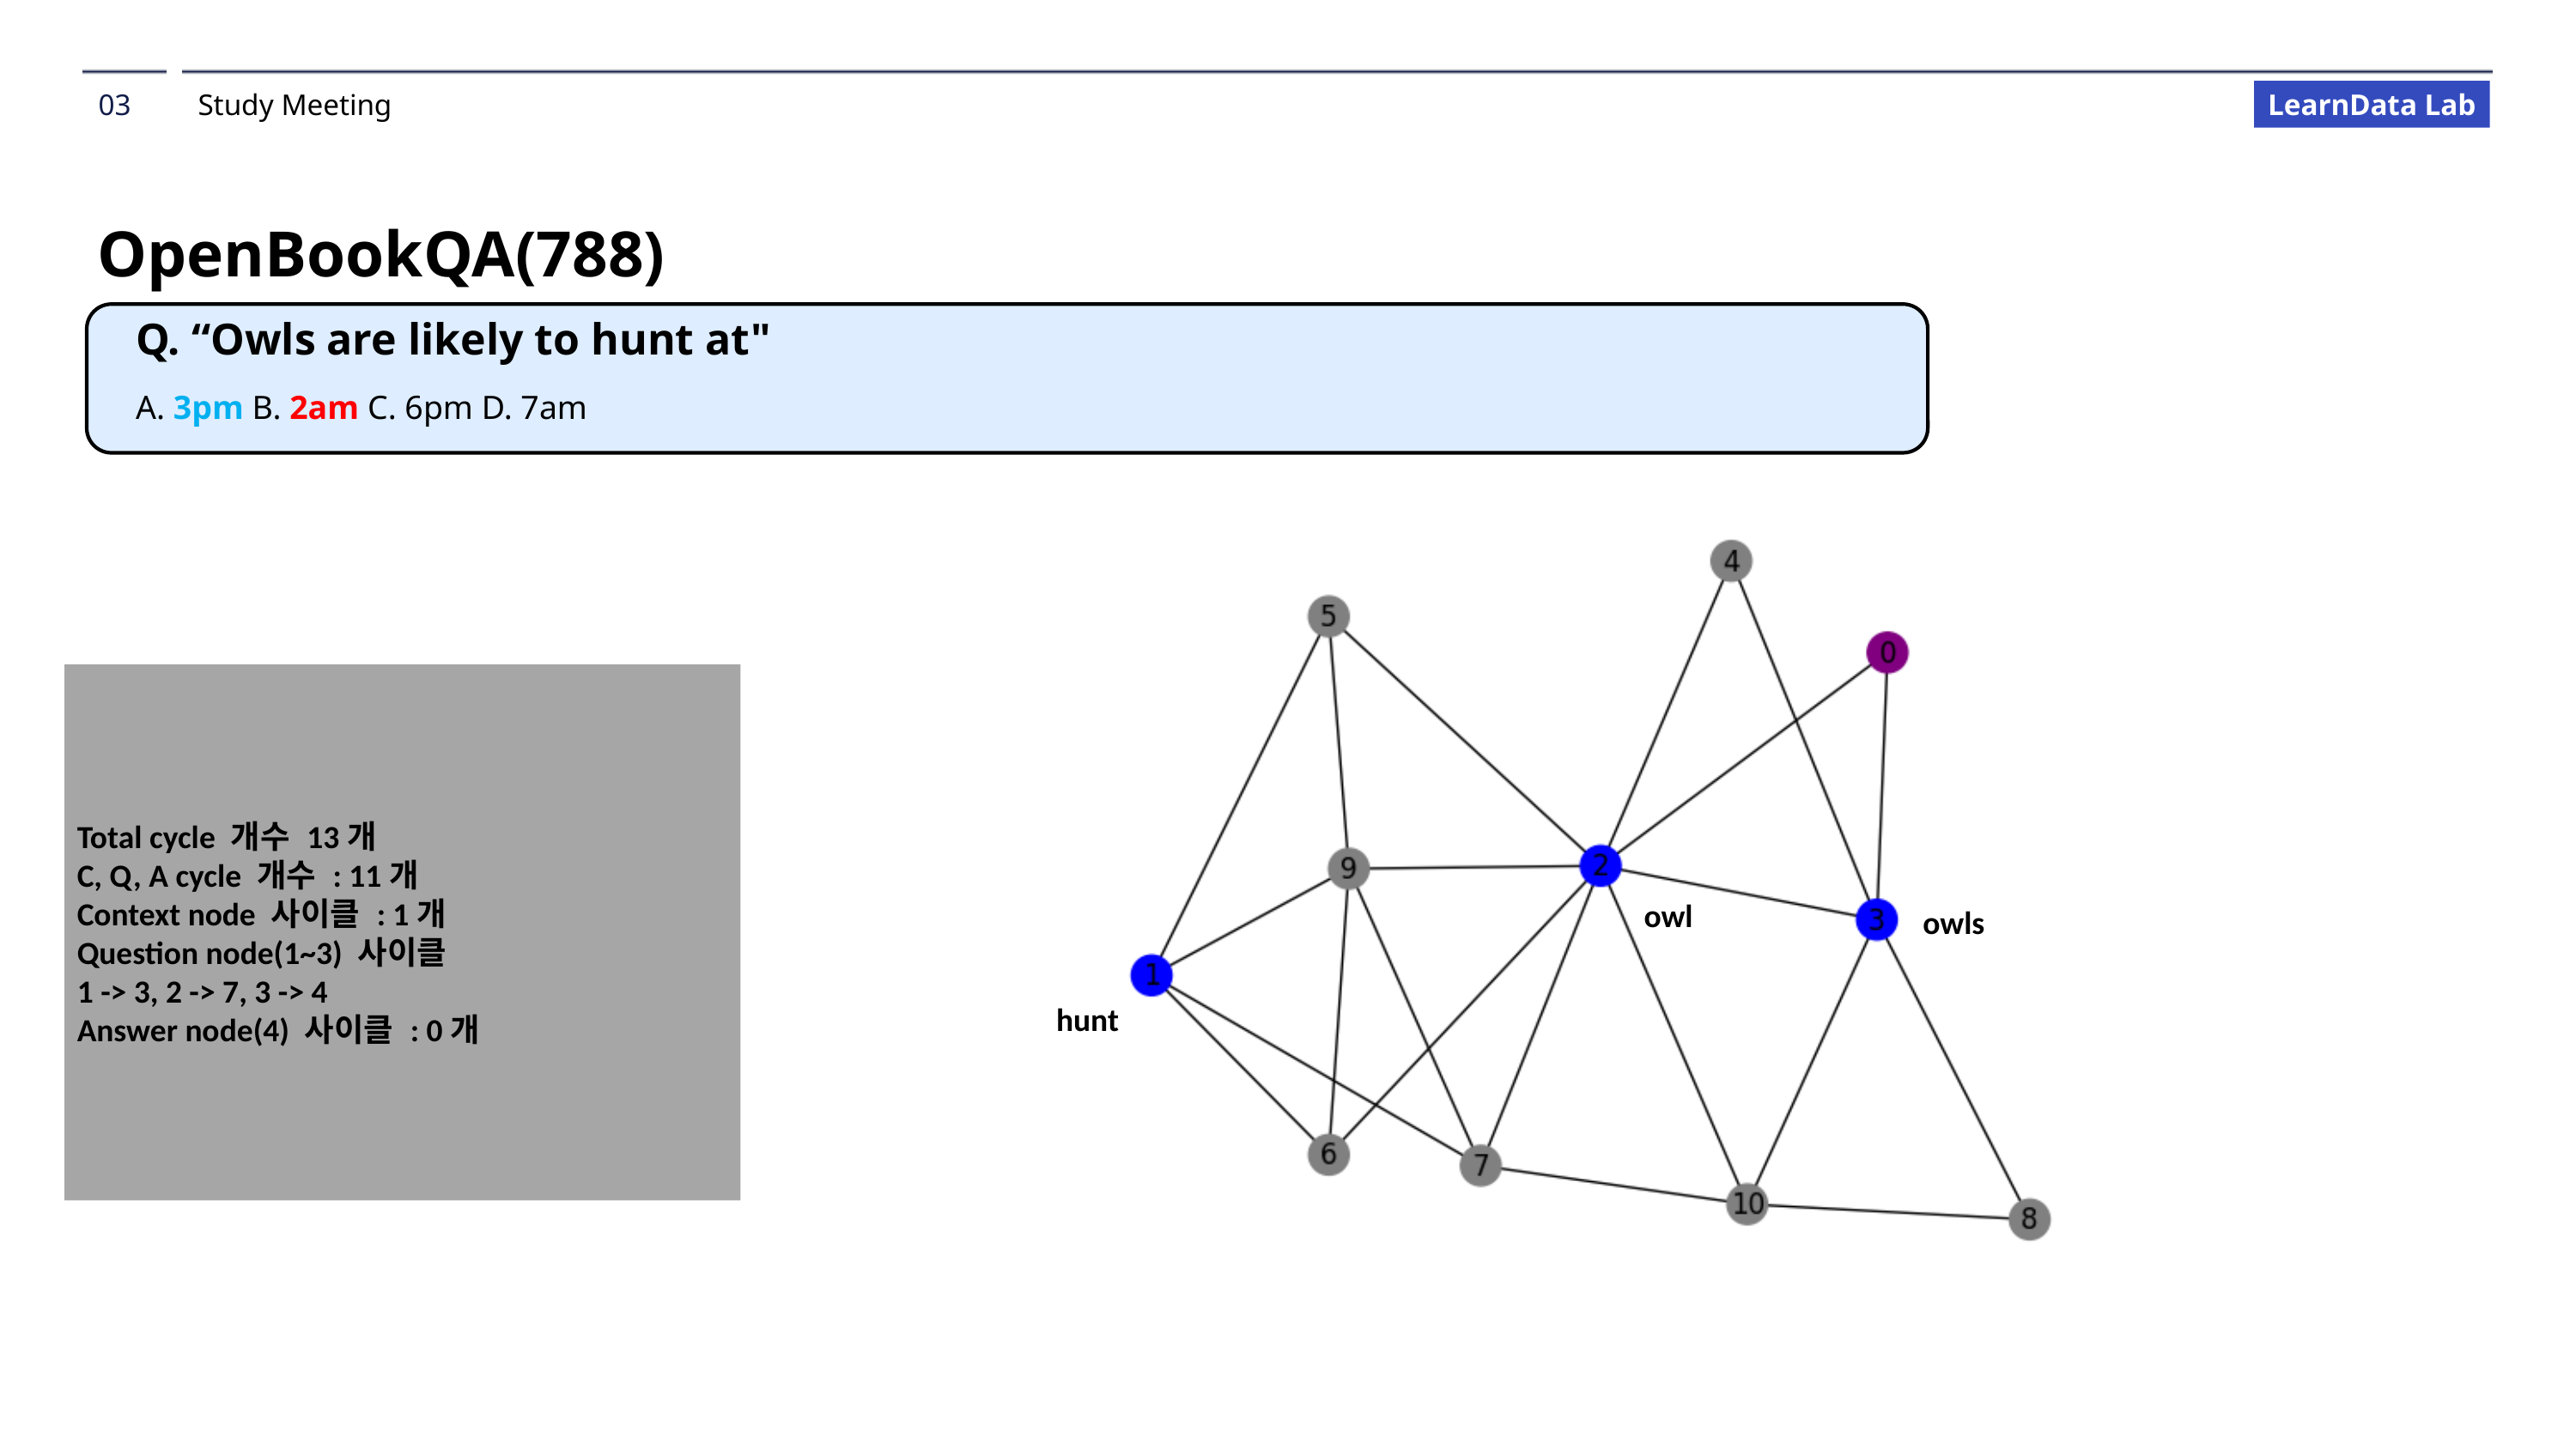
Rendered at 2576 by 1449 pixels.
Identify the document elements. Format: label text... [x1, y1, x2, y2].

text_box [82, 67, 167, 76]
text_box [182, 67, 2493, 76]
text_box Q. “Owls are likely to hunt at" A. 3pm B. 2am C. 6pm D. 7am [123, 306, 1965, 433]
picture [1043, 476, 2139, 1306]
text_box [185, 80, 2490, 142]
text_box [84, 302, 1929, 455]
text_box OpenBookQA(788) [84, 207, 952, 296]
text_box 03 [85, 82, 161, 128]
text_box Total cycle 개수 13개 C, Q, A cycle 개수 : 11개 Context node 사이클 : 1개 Question node(1~3) 사이클 1 -> 3, 2 -> 7, 3 -> 4 Answer node(4) 사이클 : 0개 [63, 663, 743, 1203]
